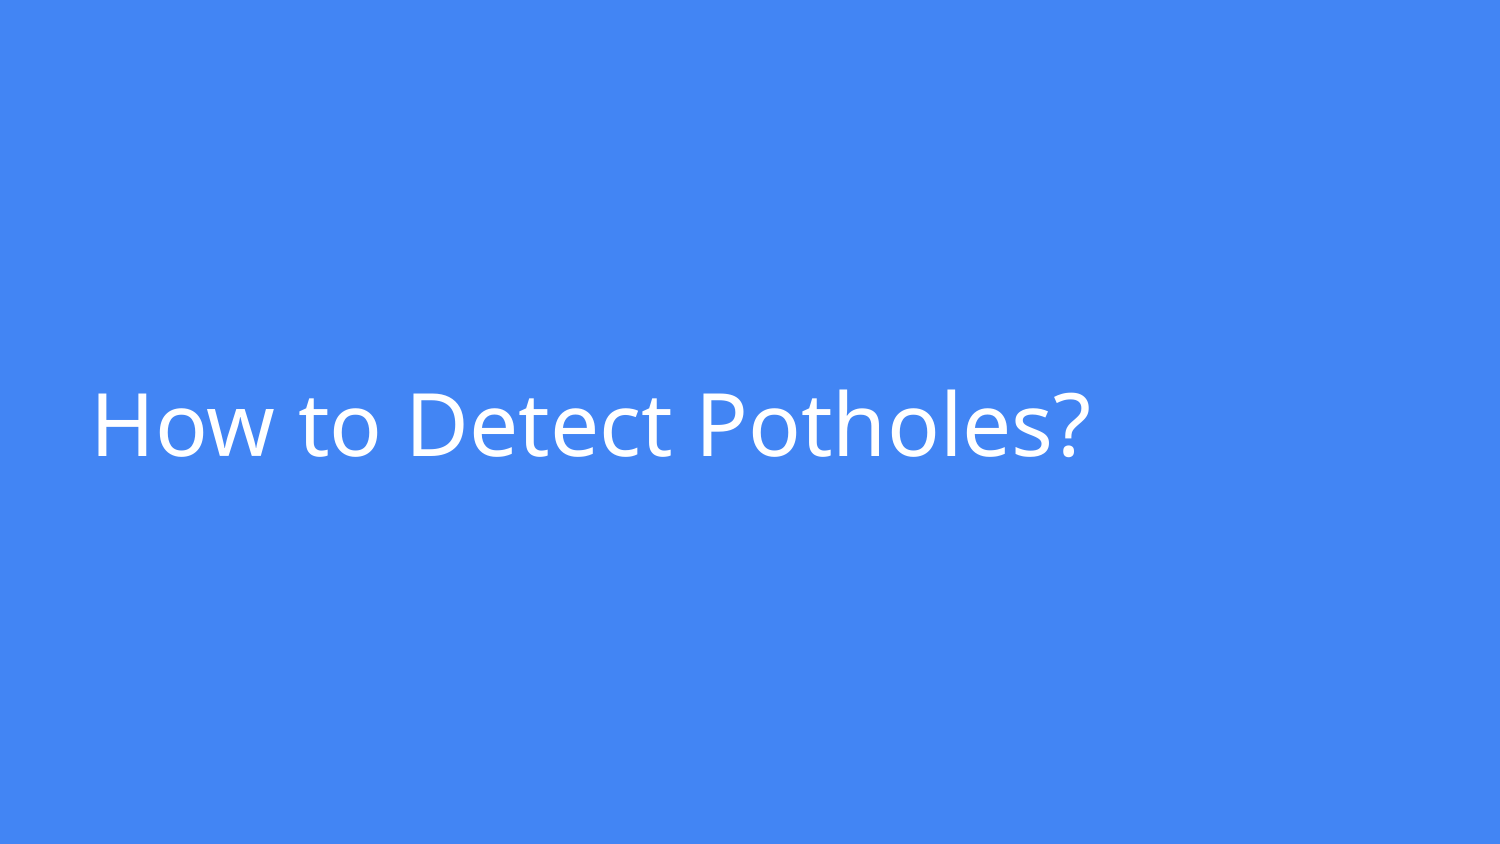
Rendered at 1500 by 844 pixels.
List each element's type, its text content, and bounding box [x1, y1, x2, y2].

title How to Detect Potholes? [75, 338, 1425, 505]
